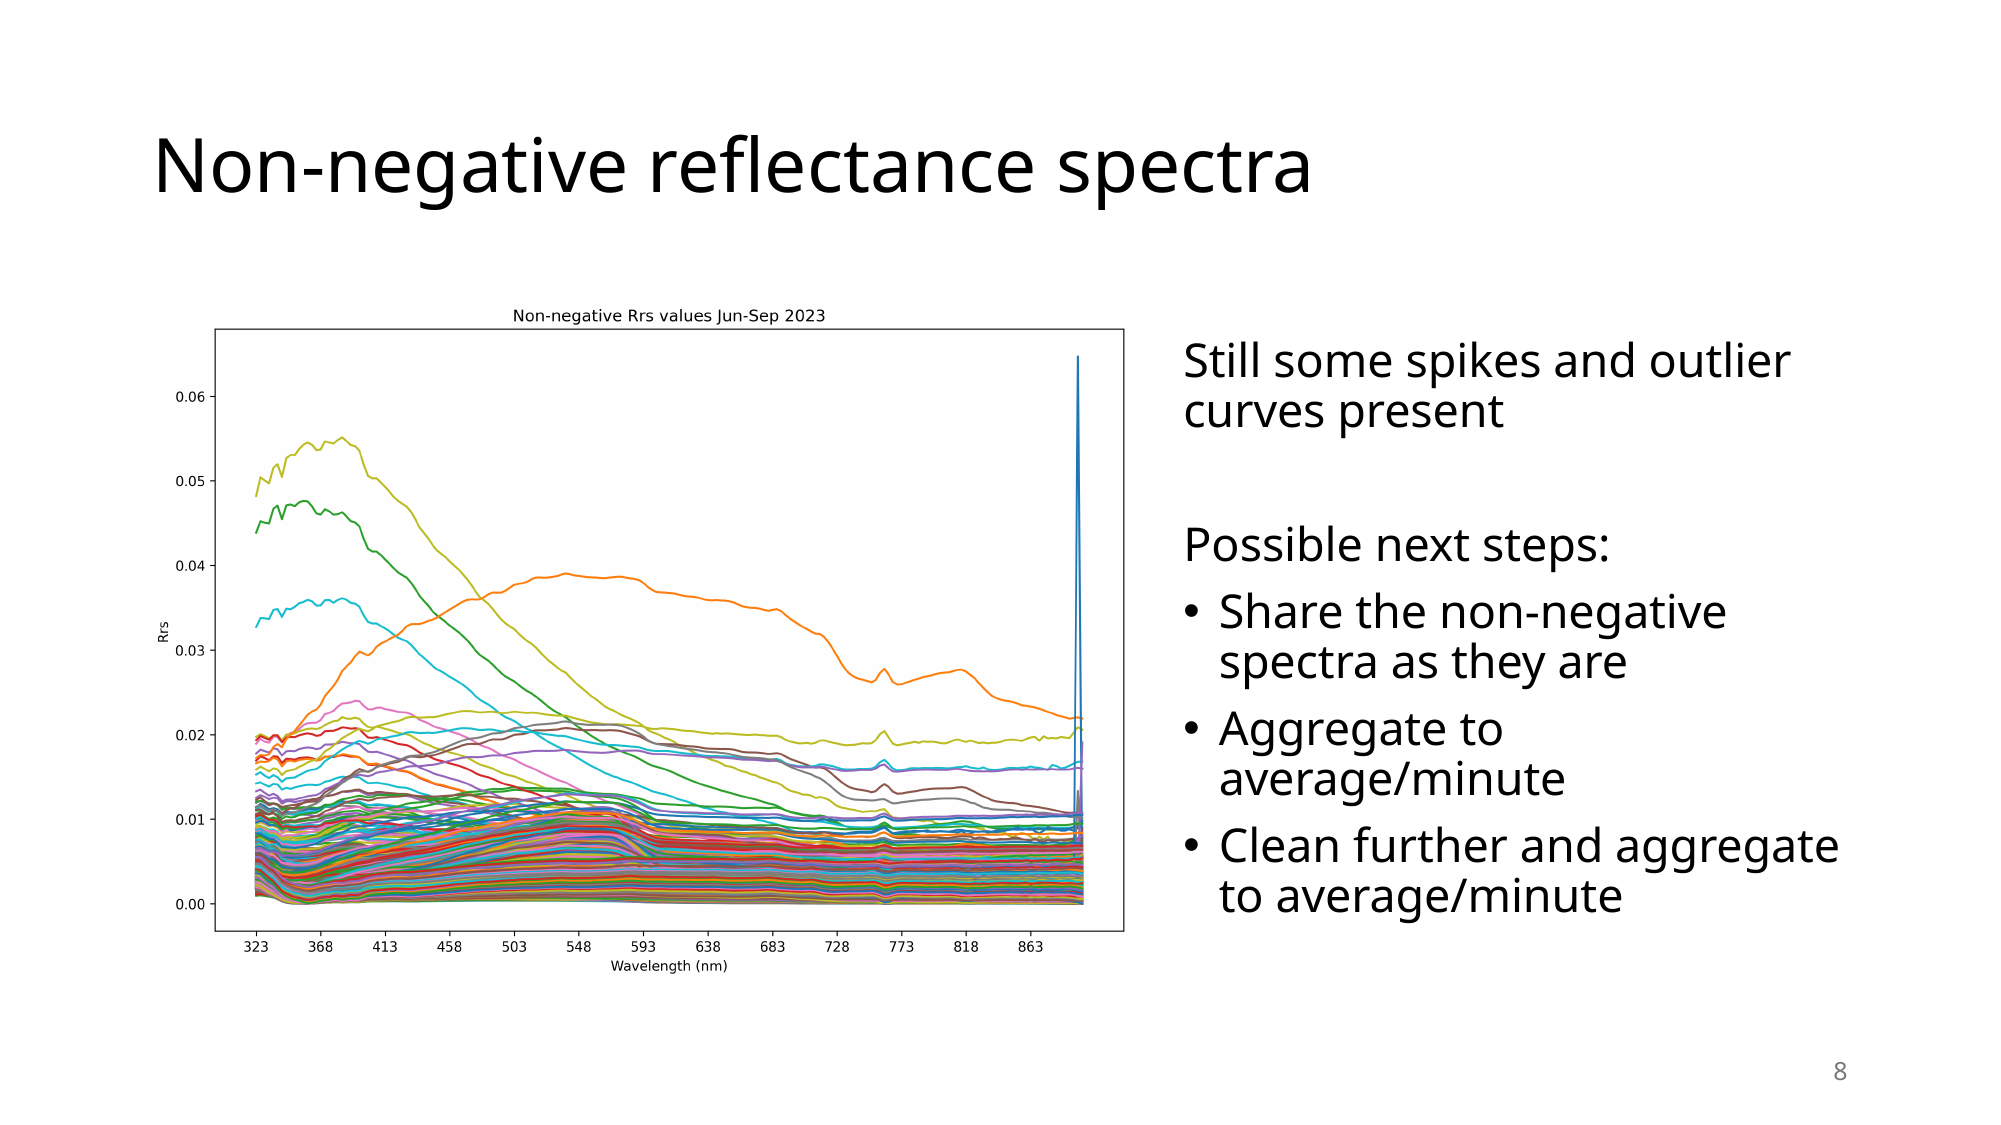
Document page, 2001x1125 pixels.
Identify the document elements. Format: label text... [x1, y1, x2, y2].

picture [146, 298, 1134, 984]
list Still some spikes and outlier curves present Possible next steps: Share the non-negative spectra as they are Aggregate to average/minute Clean further and aggregate to average/minute [1168, 329, 1863, 949]
slide_number 8 [1412, 1042, 1863, 1103]
title Non-negative reflectance spectra [137, 59, 1863, 278]
